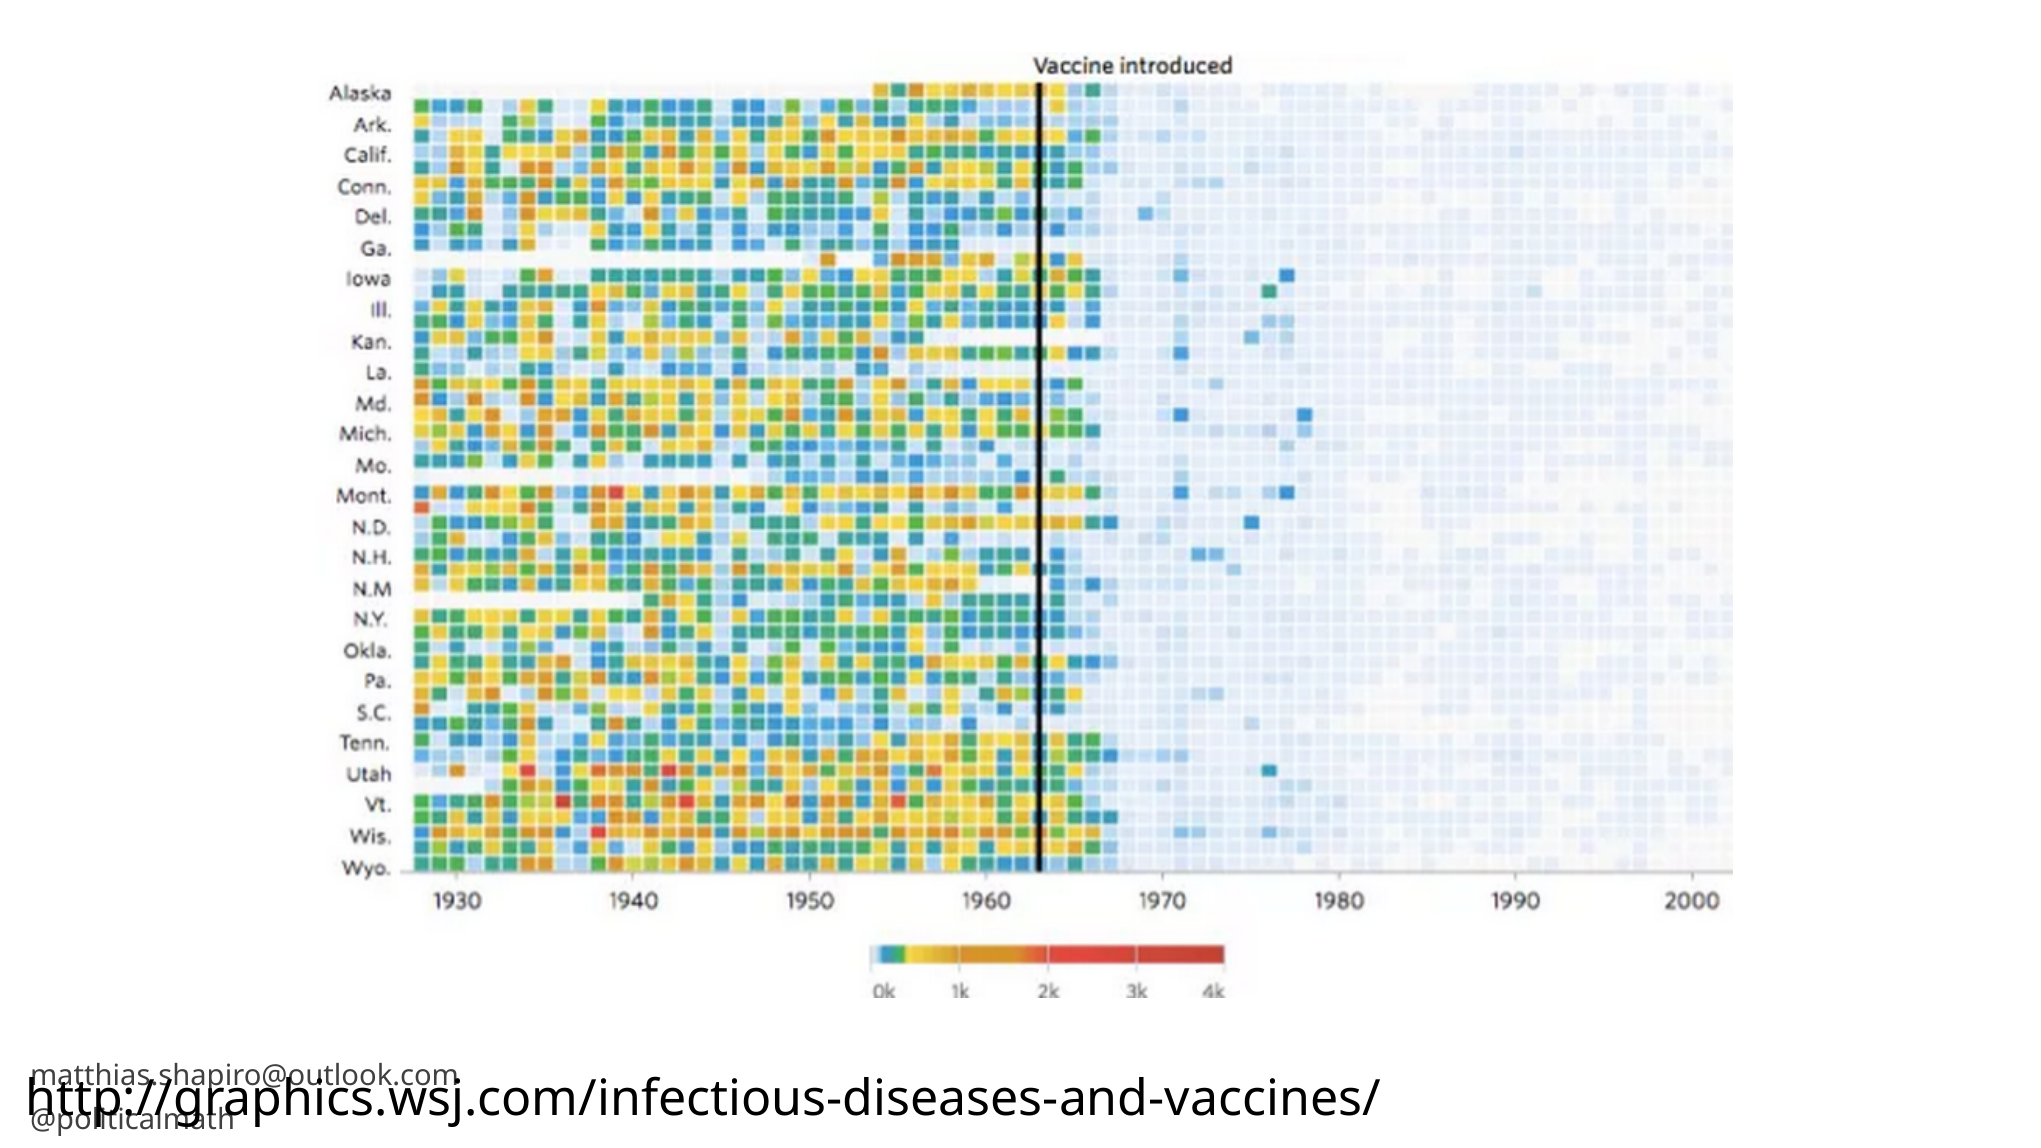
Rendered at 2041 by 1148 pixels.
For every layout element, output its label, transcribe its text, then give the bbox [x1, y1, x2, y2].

list http://graphics.wsj.com/infectious-diseases-and-vaccines/ [1, 1020, 1952, 1131]
picture [307, 48, 1733, 998]
